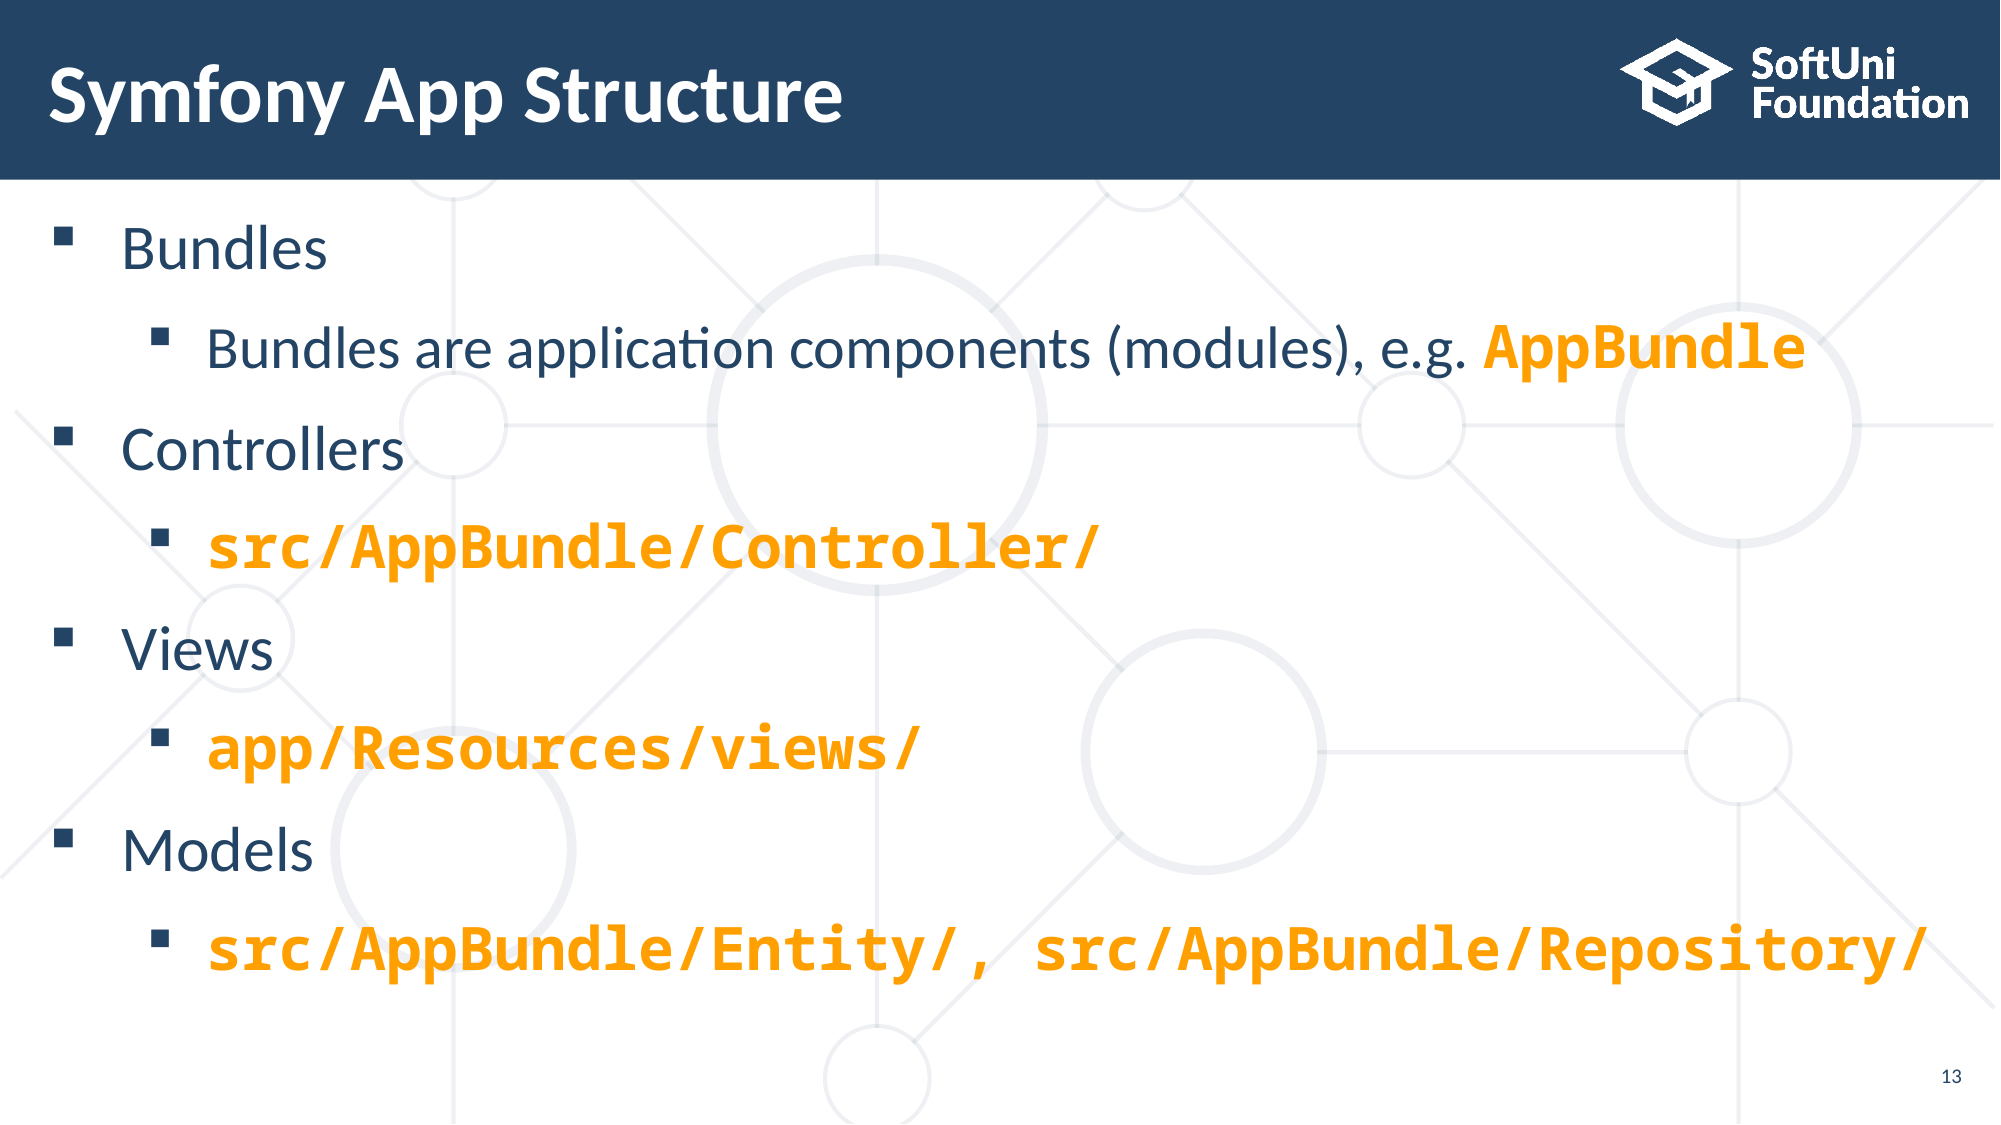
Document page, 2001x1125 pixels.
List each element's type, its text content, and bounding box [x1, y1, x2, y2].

title Symfony App Structure [31, 16, 1591, 162]
slide_number 13 [1897, 1049, 1968, 1101]
list Bundles Bundles are application components (modules), e.g. AppBundle Controllers src/AppBundle/Controller/ Views app/Resources/views/ Models src/AppBundle/Entity/, src/AppBundle/Repository/ [31, 196, 1970, 1050]
picture [1619, 38, 1968, 126]
